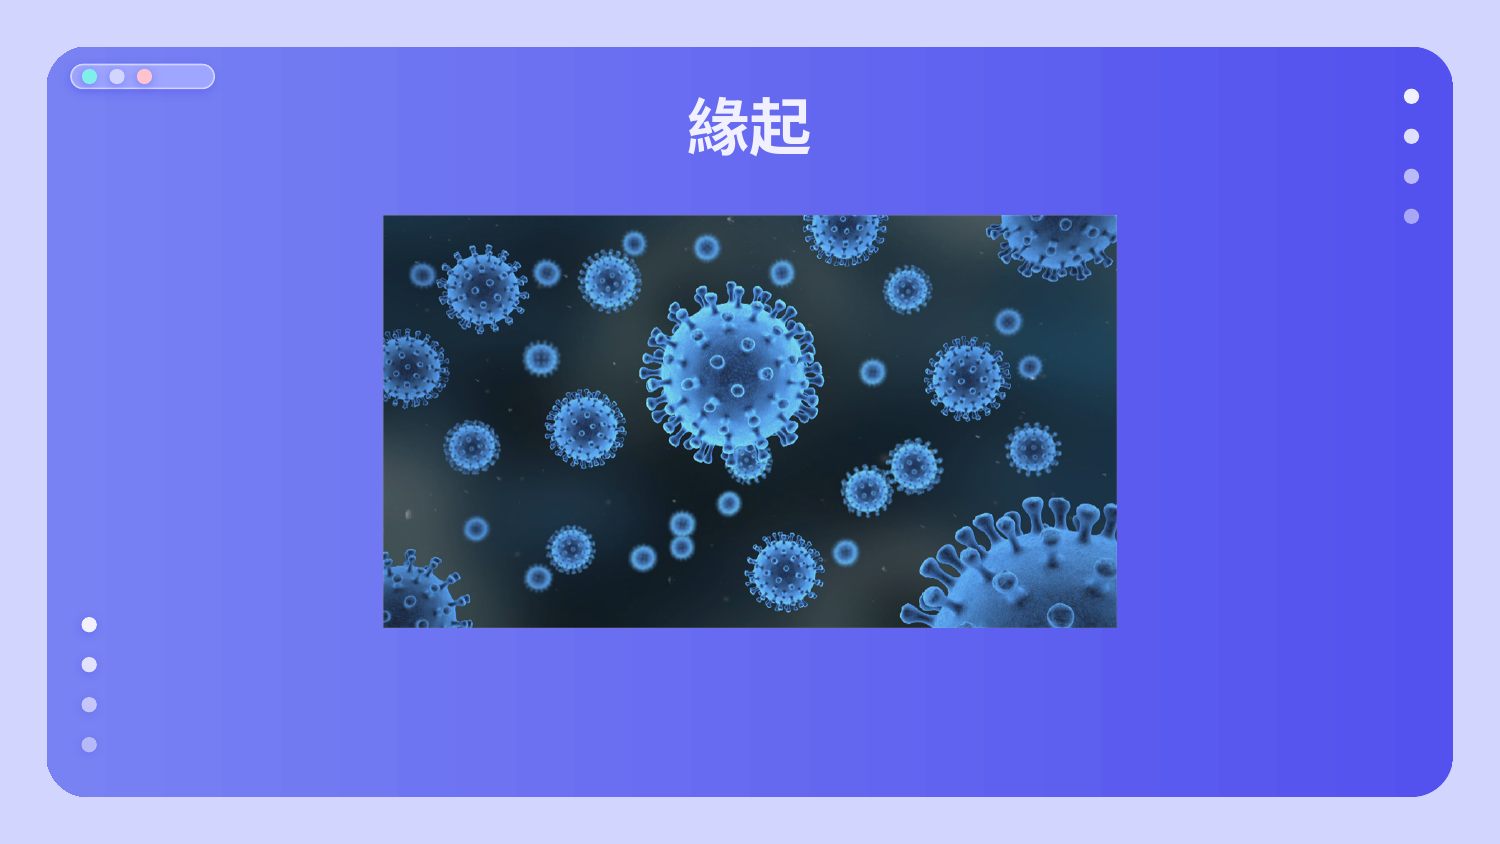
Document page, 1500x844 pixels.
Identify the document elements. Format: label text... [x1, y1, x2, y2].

picture [383, 215, 1117, 629]
title 緣起 [118, 72, 1382, 167]
